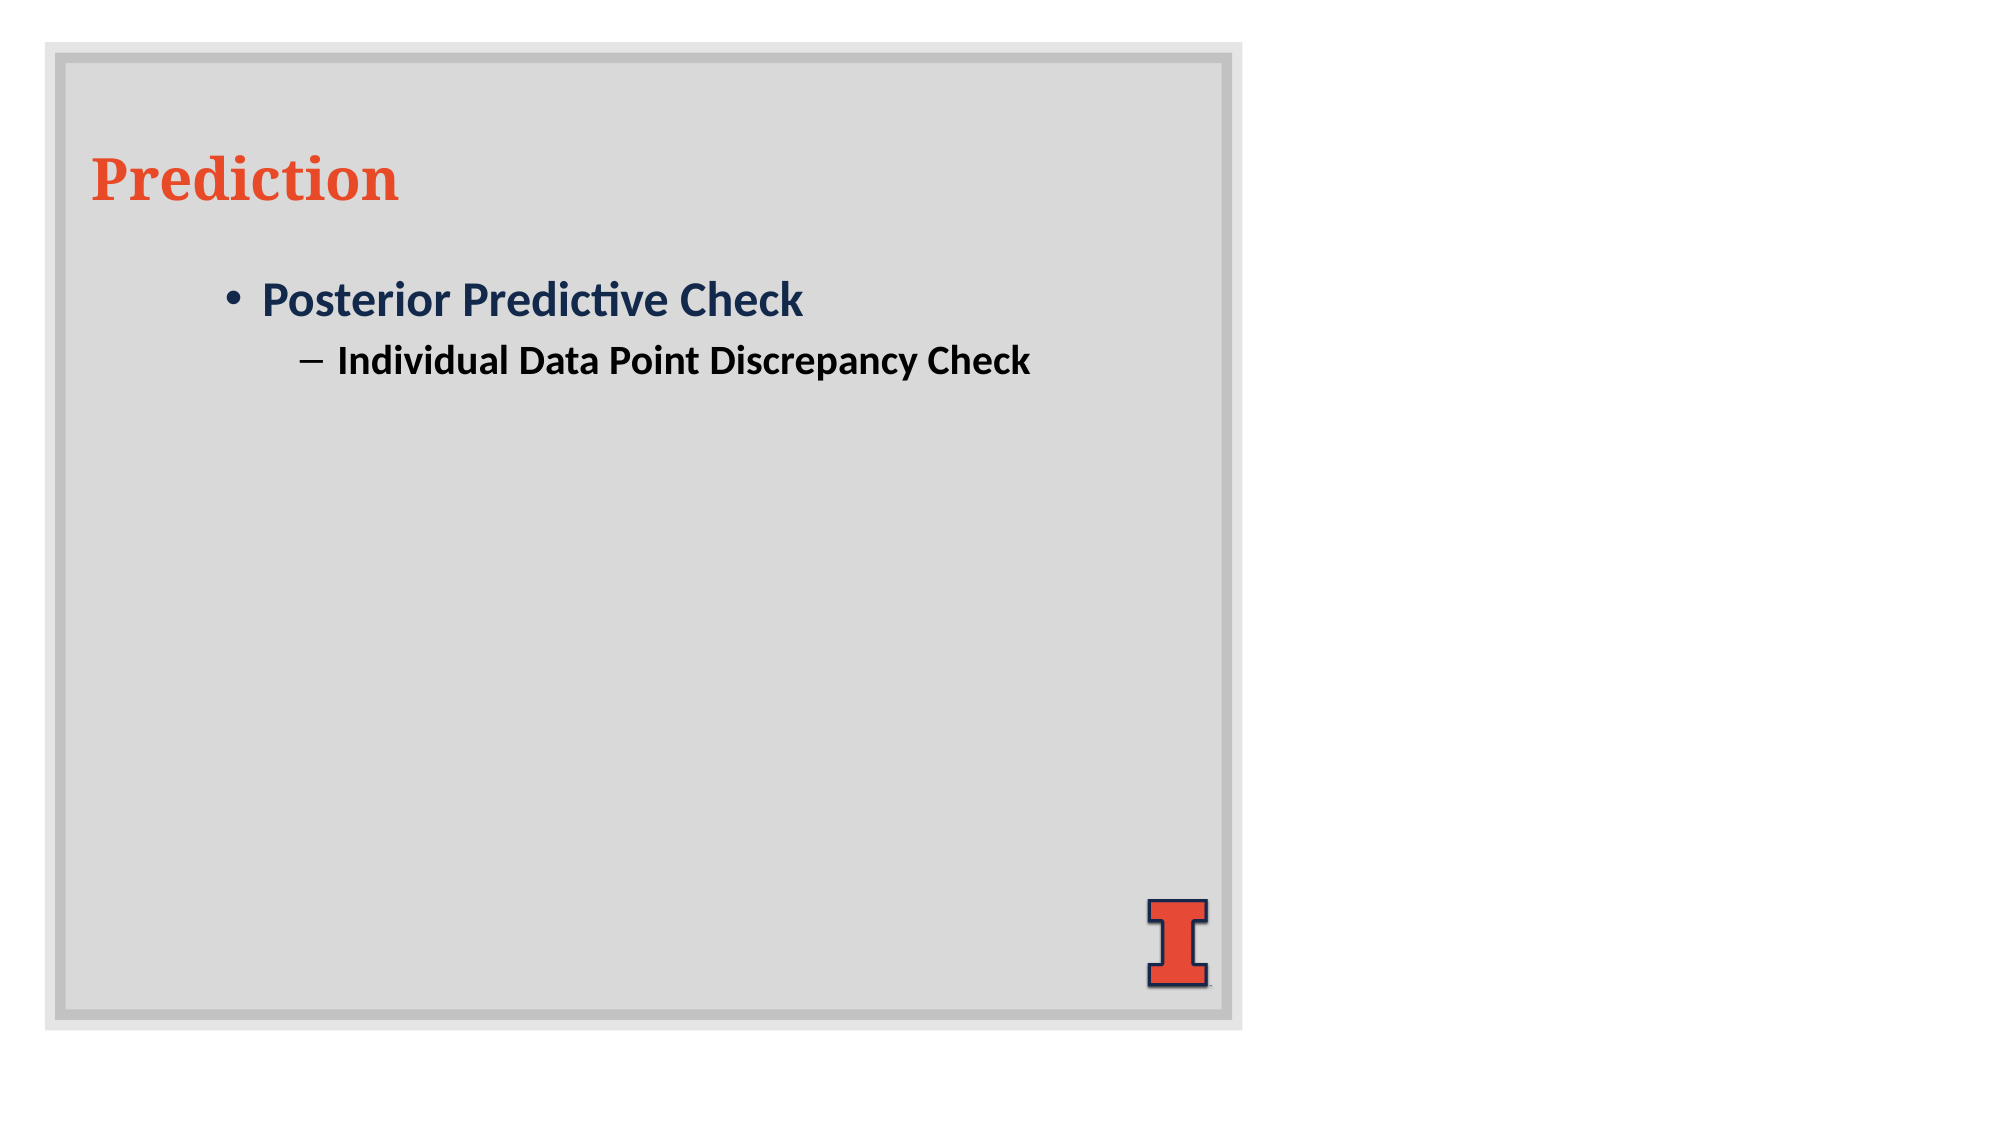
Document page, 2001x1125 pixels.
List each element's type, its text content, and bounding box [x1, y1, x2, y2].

text_box [54, 52, 1233, 1021]
picture [1127, 893, 1227, 992]
text_box Prediction [76, 97, 1201, 267]
list Posterior Predictive Check Individual Data Point Discrepancy Check [134, 267, 1201, 979]
